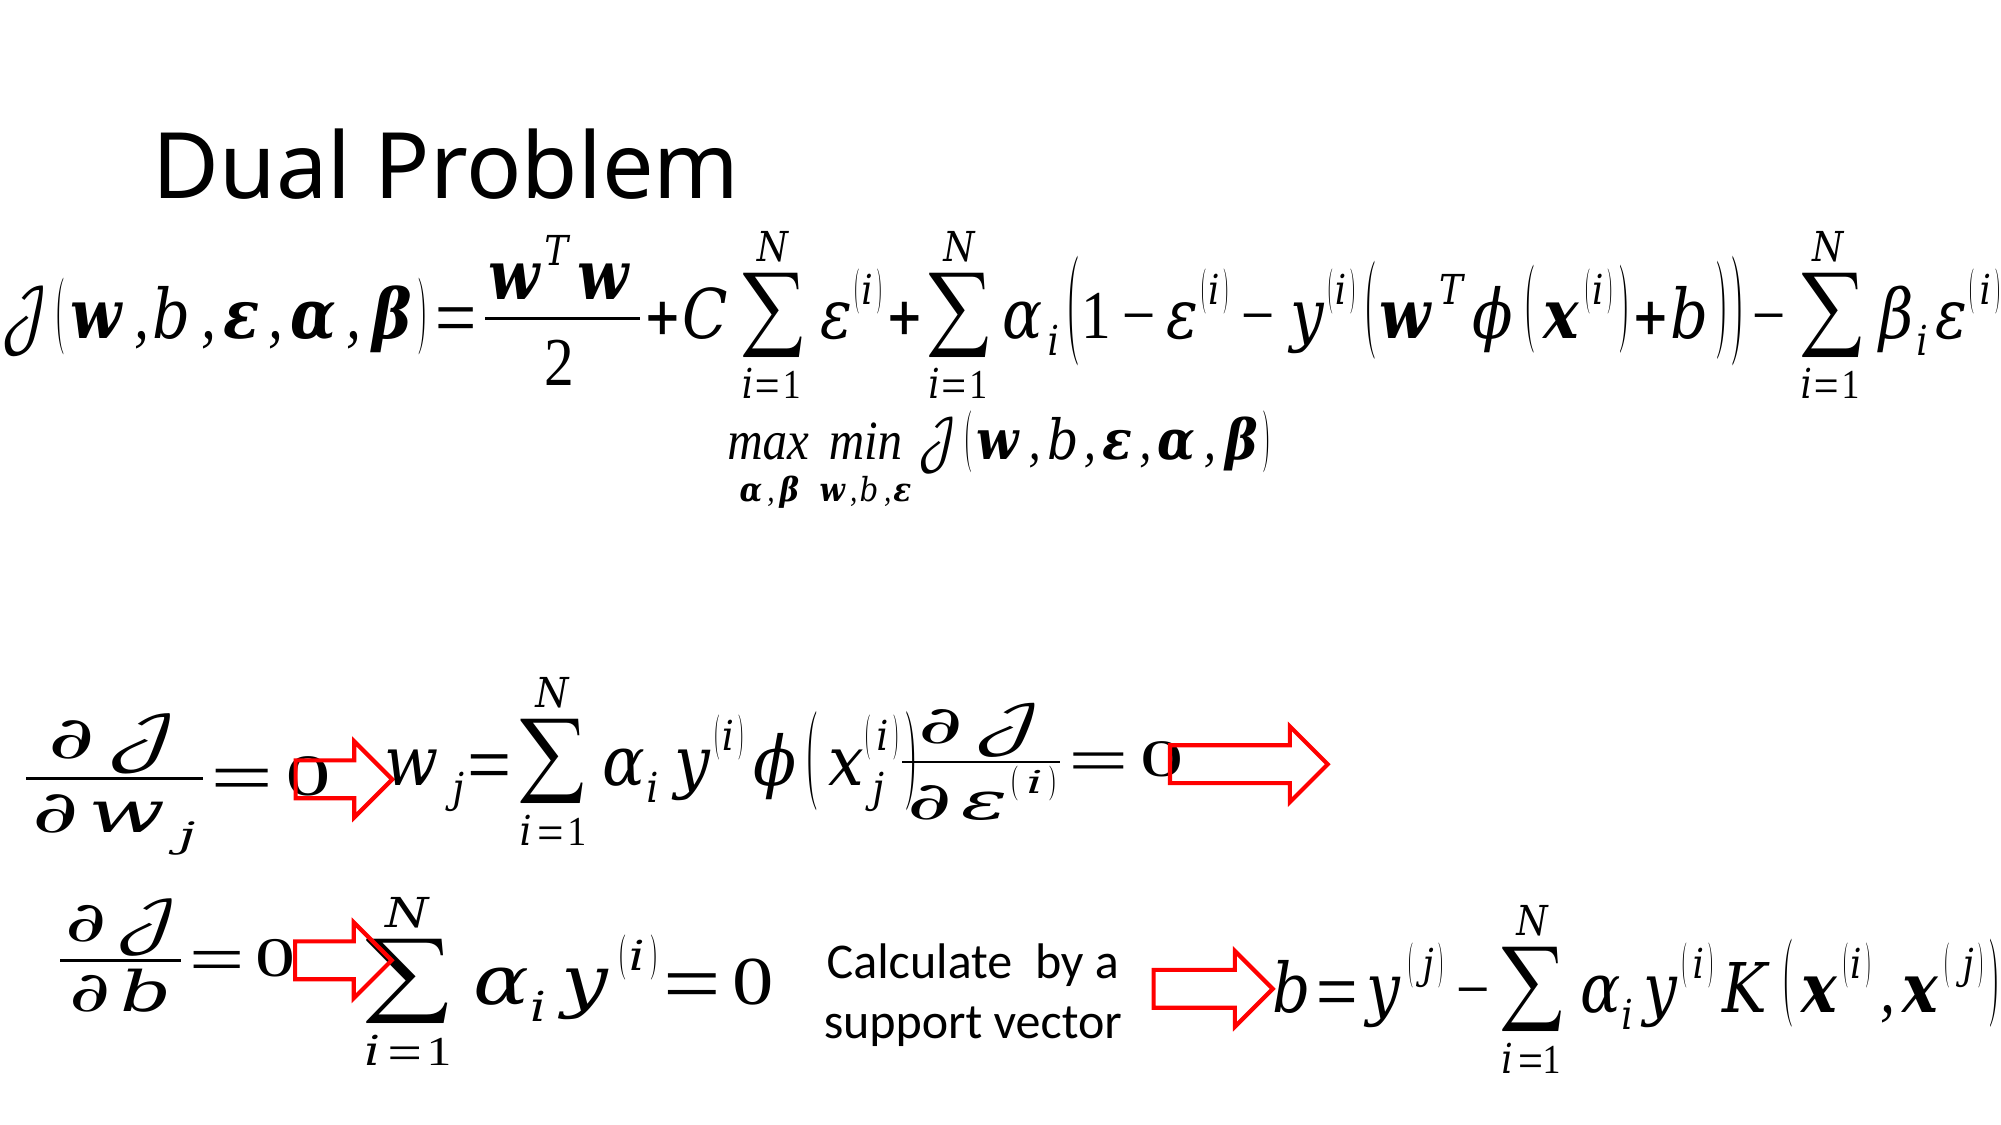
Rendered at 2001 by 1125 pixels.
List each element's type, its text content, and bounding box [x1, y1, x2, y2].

text_box [294, 739, 394, 820]
title Dual Problem [137, 59, 1863, 278]
text_box [1168, 723, 1330, 805]
text_box [294, 920, 394, 1001]
text_box [1152, 948, 1275, 1030]
